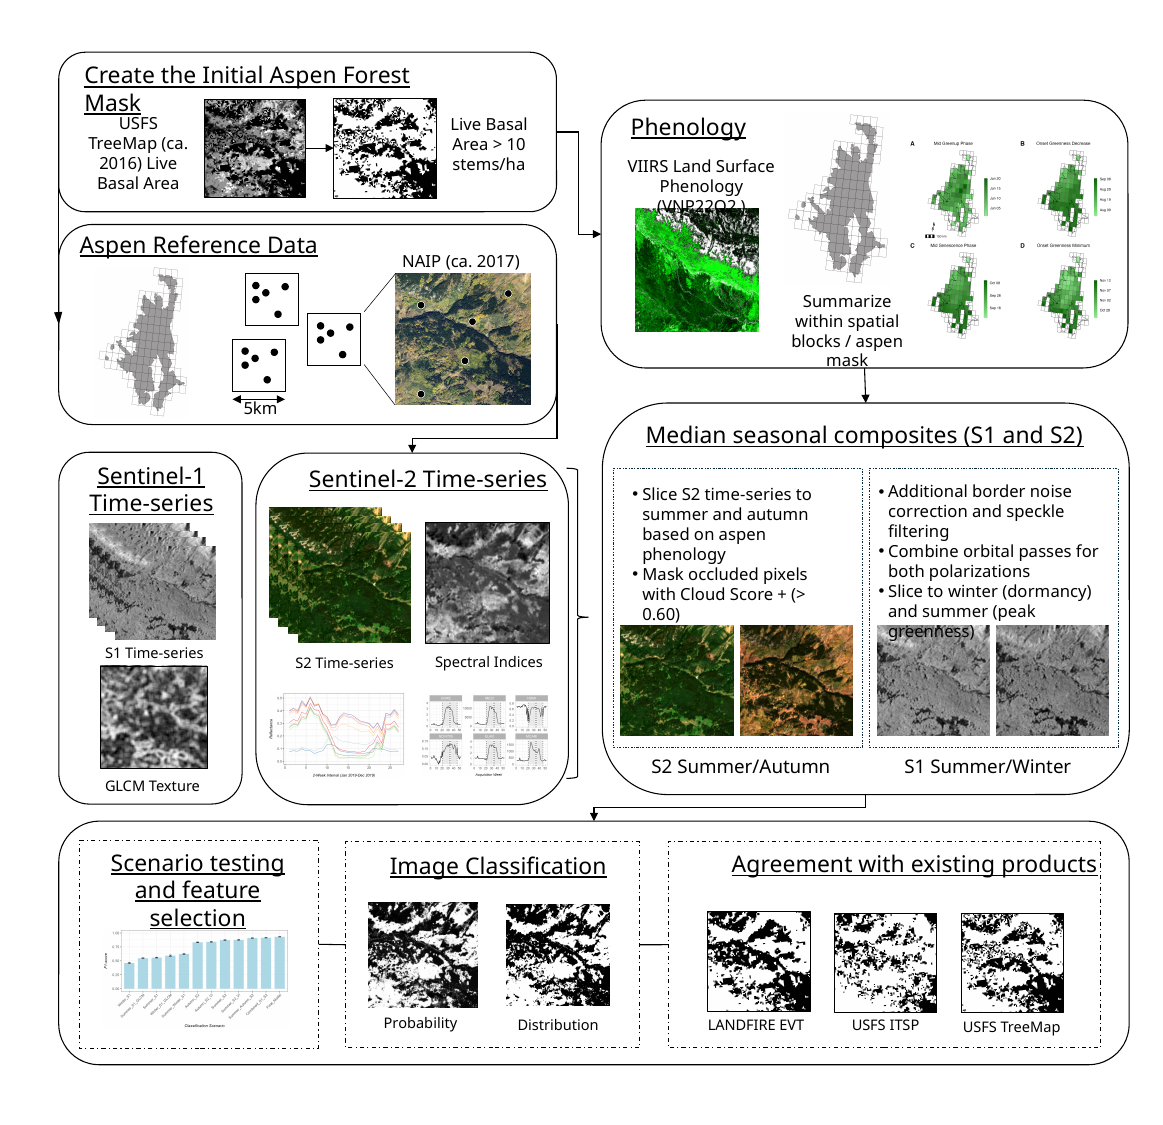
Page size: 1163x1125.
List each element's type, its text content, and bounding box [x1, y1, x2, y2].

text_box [363, 364, 396, 406]
text_box [231, 338, 287, 391]
text_box [239, 345, 251, 357]
text_box VIIRS Land Surface Phenology (VNP22Q2 ) [604, 148, 783, 224]
text_box LANDFIRE EVT [693, 1008, 819, 1042]
text_box USFS ITSP [837, 1013, 935, 1042]
picture [620, 625, 734, 737]
picture [421, 693, 550, 778]
text_box S2 Summer/Autumn [636, 747, 716, 785]
text_box Probability [369, 1009, 473, 1039]
text_box [254, 451, 566, 807]
text_box Distribution [503, 1008, 614, 1041]
text_box Sentinel-1 Time-series [69, 454, 233, 524]
text_box S1 Time-series [90, 636, 219, 670]
text_box USFS TreeMap (ca. 2016) Live Basal Area [69, 105, 208, 200]
text_box [344, 321, 356, 333]
text_box GLCM Texture [90, 769, 219, 802]
text_box [315, 320, 326, 332]
text_box Create the Initial Aspen Forest Mask [69, 53, 468, 124]
text_box Sentinel-2 Time-series [294, 457, 563, 500]
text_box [716, 671, 744, 910]
text_box [57, 819, 1131, 1067]
picture [834, 912, 937, 1013]
text_box S2 Time-series [280, 646, 409, 680]
text_box [250, 280, 262, 291]
text_box 5km [228, 391, 293, 426]
text_box [566, 466, 589, 780]
text_box [279, 281, 291, 293]
text_box Live Basal Area > 10 stems/ha [437, 106, 549, 182]
text_box Spectral Indices [420, 646, 558, 679]
text_box Median seasonal composites (S1 and S2) [630, 413, 1099, 456]
text_box [315, 334, 326, 346]
text_box NAIP (ca. 2017) [386, 243, 536, 279]
text_box Slice S2 time-series to summer and autumn based on aspen phenology Mask occluded pixels with Cloud Score + (> 0.60) [617, 476, 851, 652]
picture [268, 692, 406, 778]
text_box [57, 222, 559, 427]
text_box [58, 131, 62, 325]
picture [425, 521, 550, 643]
text_box [57, 458, 244, 806]
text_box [411, 323, 558, 454]
picture [739, 625, 854, 737]
picture [99, 665, 208, 769]
text_box [250, 294, 262, 305]
text_box Phenology [615, 104, 761, 147]
picture [368, 901, 478, 1009]
picture [505, 904, 610, 1006]
picture [102, 928, 289, 1030]
picture [95, 266, 190, 419]
text_box Summarize within spatial blocks / aspen mask [767, 283, 928, 378]
text_box [244, 272, 300, 327]
picture [707, 910, 811, 1012]
text_box [306, 311, 362, 367]
text_box S1 Summer/Winter [889, 747, 1109, 785]
text_box [261, 374, 273, 386]
text_box [325, 327, 336, 339]
text_box [667, 840, 1102, 1049]
picture [333, 97, 437, 199]
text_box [555, 131, 602, 235]
text_box [344, 840, 641, 1049]
text_box [249, 353, 261, 364]
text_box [363, 272, 397, 313]
text_box [868, 649, 1120, 749]
text_box [599, 98, 1130, 370]
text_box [268, 507, 412, 644]
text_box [88, 523, 216, 641]
text_box [268, 346, 280, 358]
picture [204, 98, 306, 198]
text_box [612, 467, 864, 749]
text_box S2 Summer/Autumn [744, 747, 857, 785]
text_box [272, 308, 284, 320]
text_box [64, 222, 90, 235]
text_box Agreement with existing products [744, 842, 1150, 885]
picture [876, 625, 990, 737]
picture [395, 272, 532, 406]
picture [960, 912, 1064, 1013]
text_box Additional border noise correction and speckle filtering Combine orbital passes for both polarizations Slice to winter (dormancy) and summer (peak greenness) [863, 473, 1130, 649]
text_box [337, 349, 349, 360]
text_box [75, 450, 226, 454]
text_box [57, 50, 559, 214]
text_box [868, 467, 1120, 473]
picture [995, 625, 1110, 737]
picture [783, 113, 890, 285]
text_box [239, 359, 251, 371]
text_box [600, 401, 1131, 797]
picture [635, 207, 760, 332]
text_box [260, 287, 272, 299]
text_box USFS TreeMap [948, 1010, 1076, 1043]
picture [908, 139, 1129, 344]
